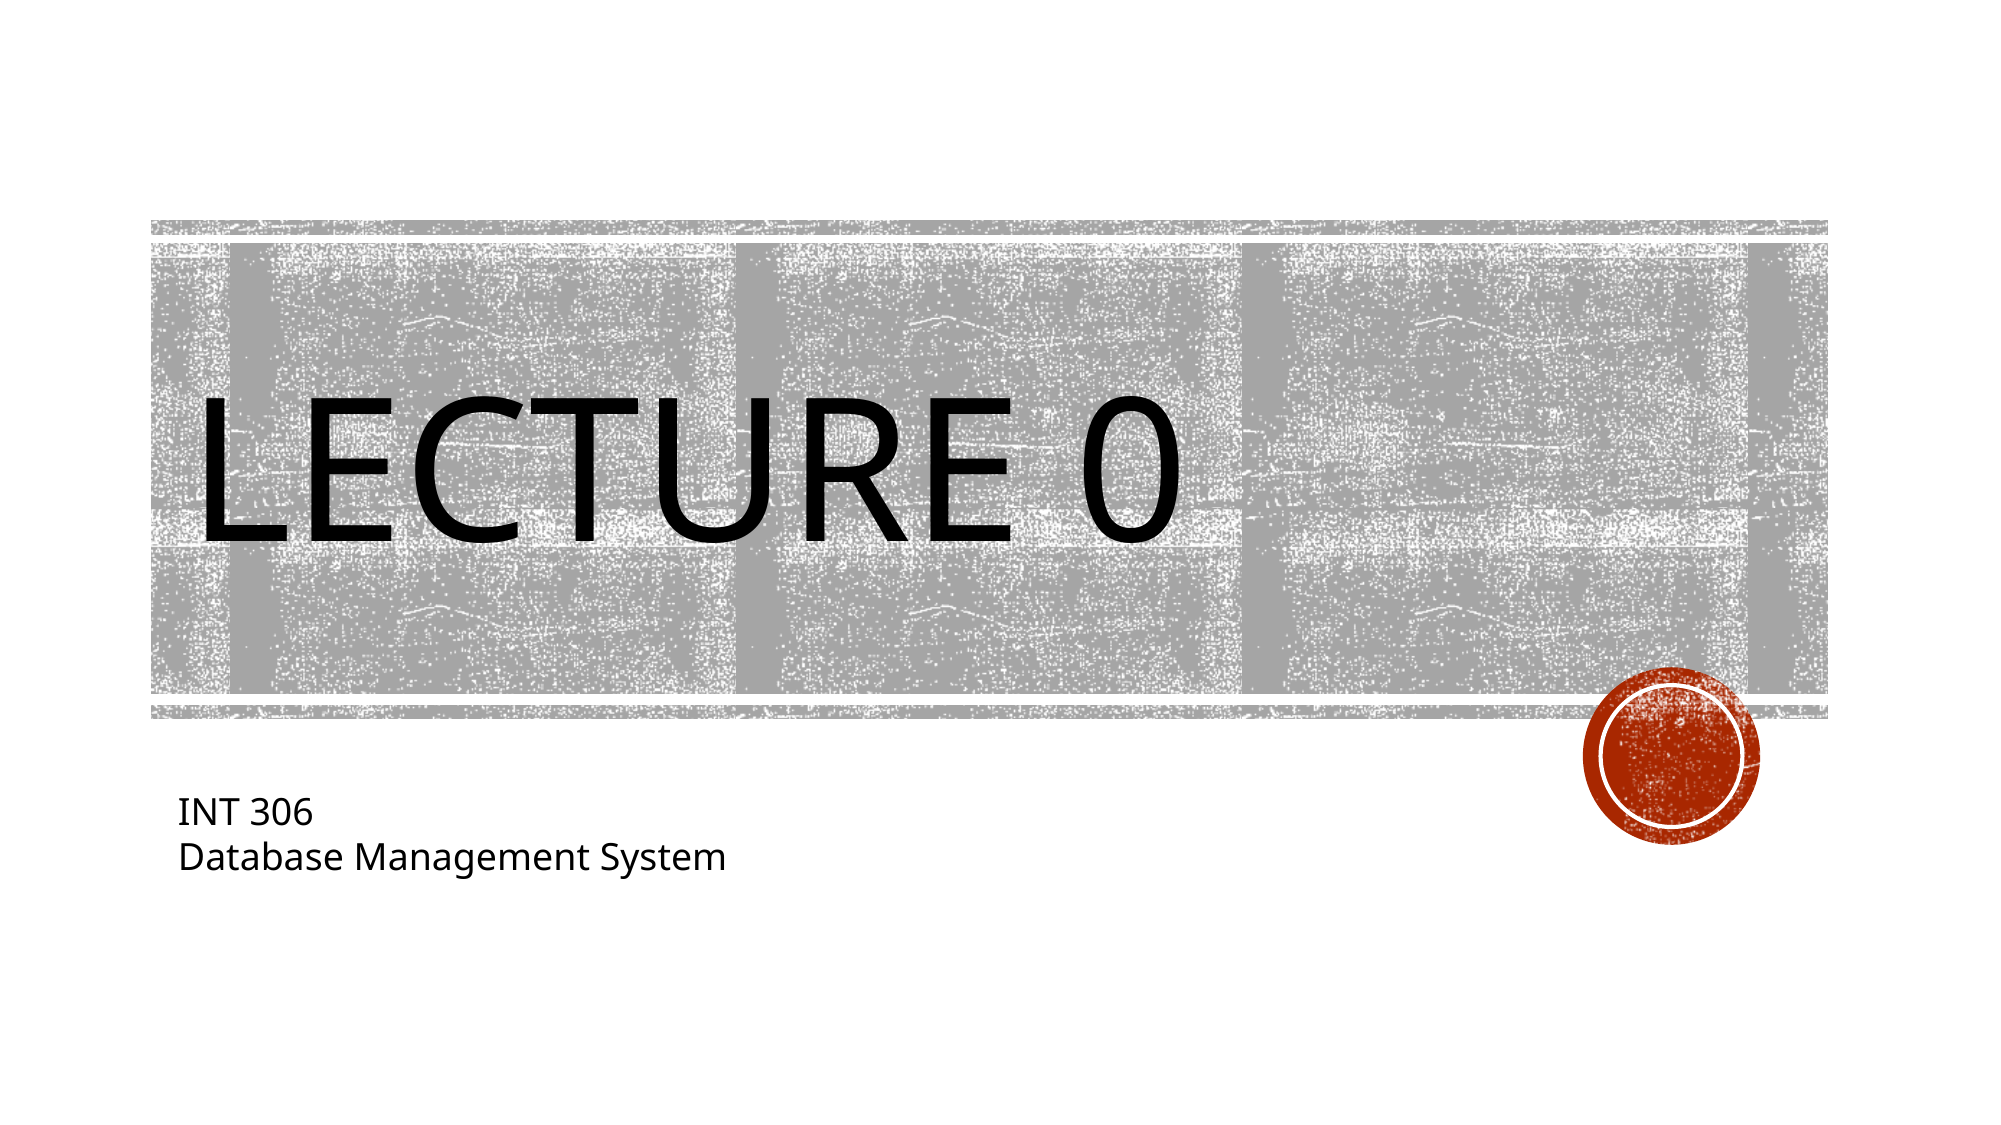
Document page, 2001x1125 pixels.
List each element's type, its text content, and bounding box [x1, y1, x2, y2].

subtitle [1172, 720, 1883, 1095]
title LECTURE 0 [172, 234, 1808, 733]
text_box INT 306 Database Management System [162, 779, 817, 885]
